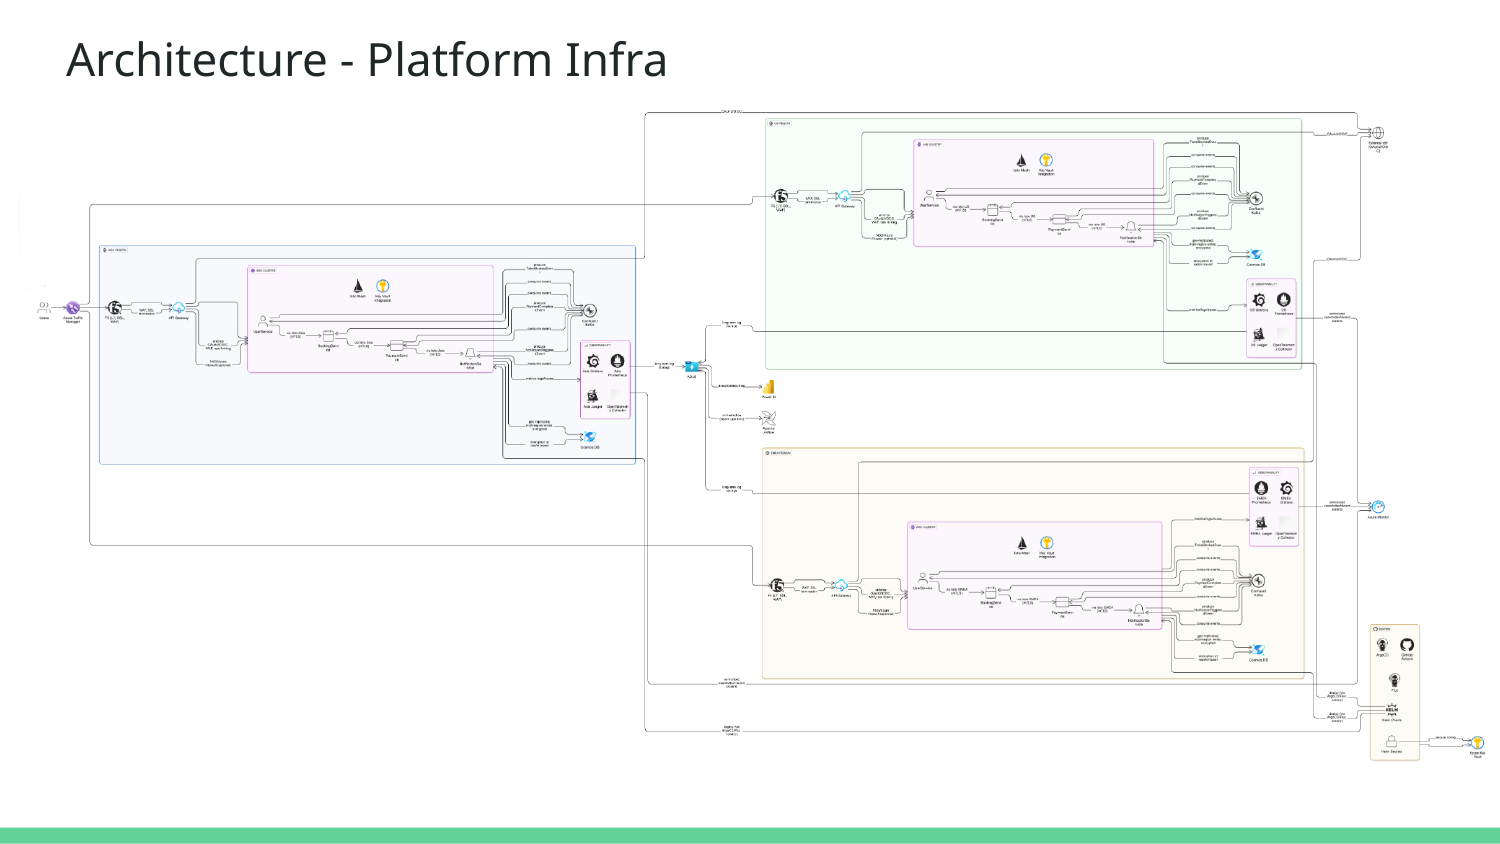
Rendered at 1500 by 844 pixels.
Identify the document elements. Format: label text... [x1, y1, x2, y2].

title Architecture - Platform Infra [51, 0, 1449, 102]
picture [18, 103, 1495, 789]
